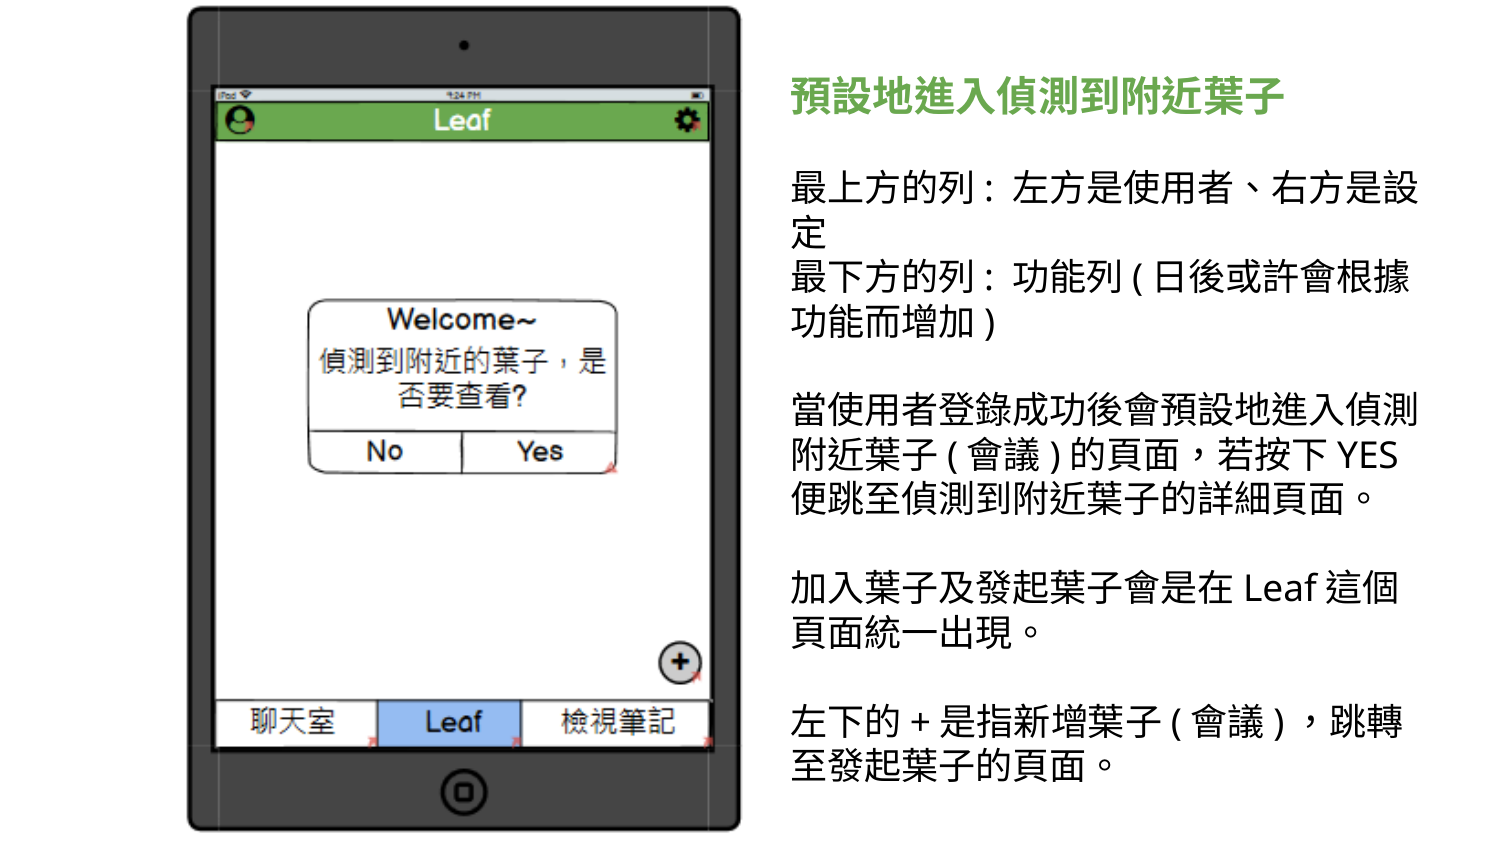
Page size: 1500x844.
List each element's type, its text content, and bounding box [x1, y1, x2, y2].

picture [179, 0, 751, 844]
list 預設地進入偵測到附近葉子 最上方的列: 左方是使用者、右方是設定 最下方的列: 功能列(日後或許會根據功能而增加) 當使用者登錄成功後會預設地進入偵測附近葉子(會議)的頁面，若按下YES便跳至偵測到附近葉子的詳細頁面。 加入葉子及發起葉子會是在Leaf這個頁面統一出現。 左下的+是指新增葉子(會議)，跳轉至發起葉子的頁面。 [775, 55, 1449, 805]
